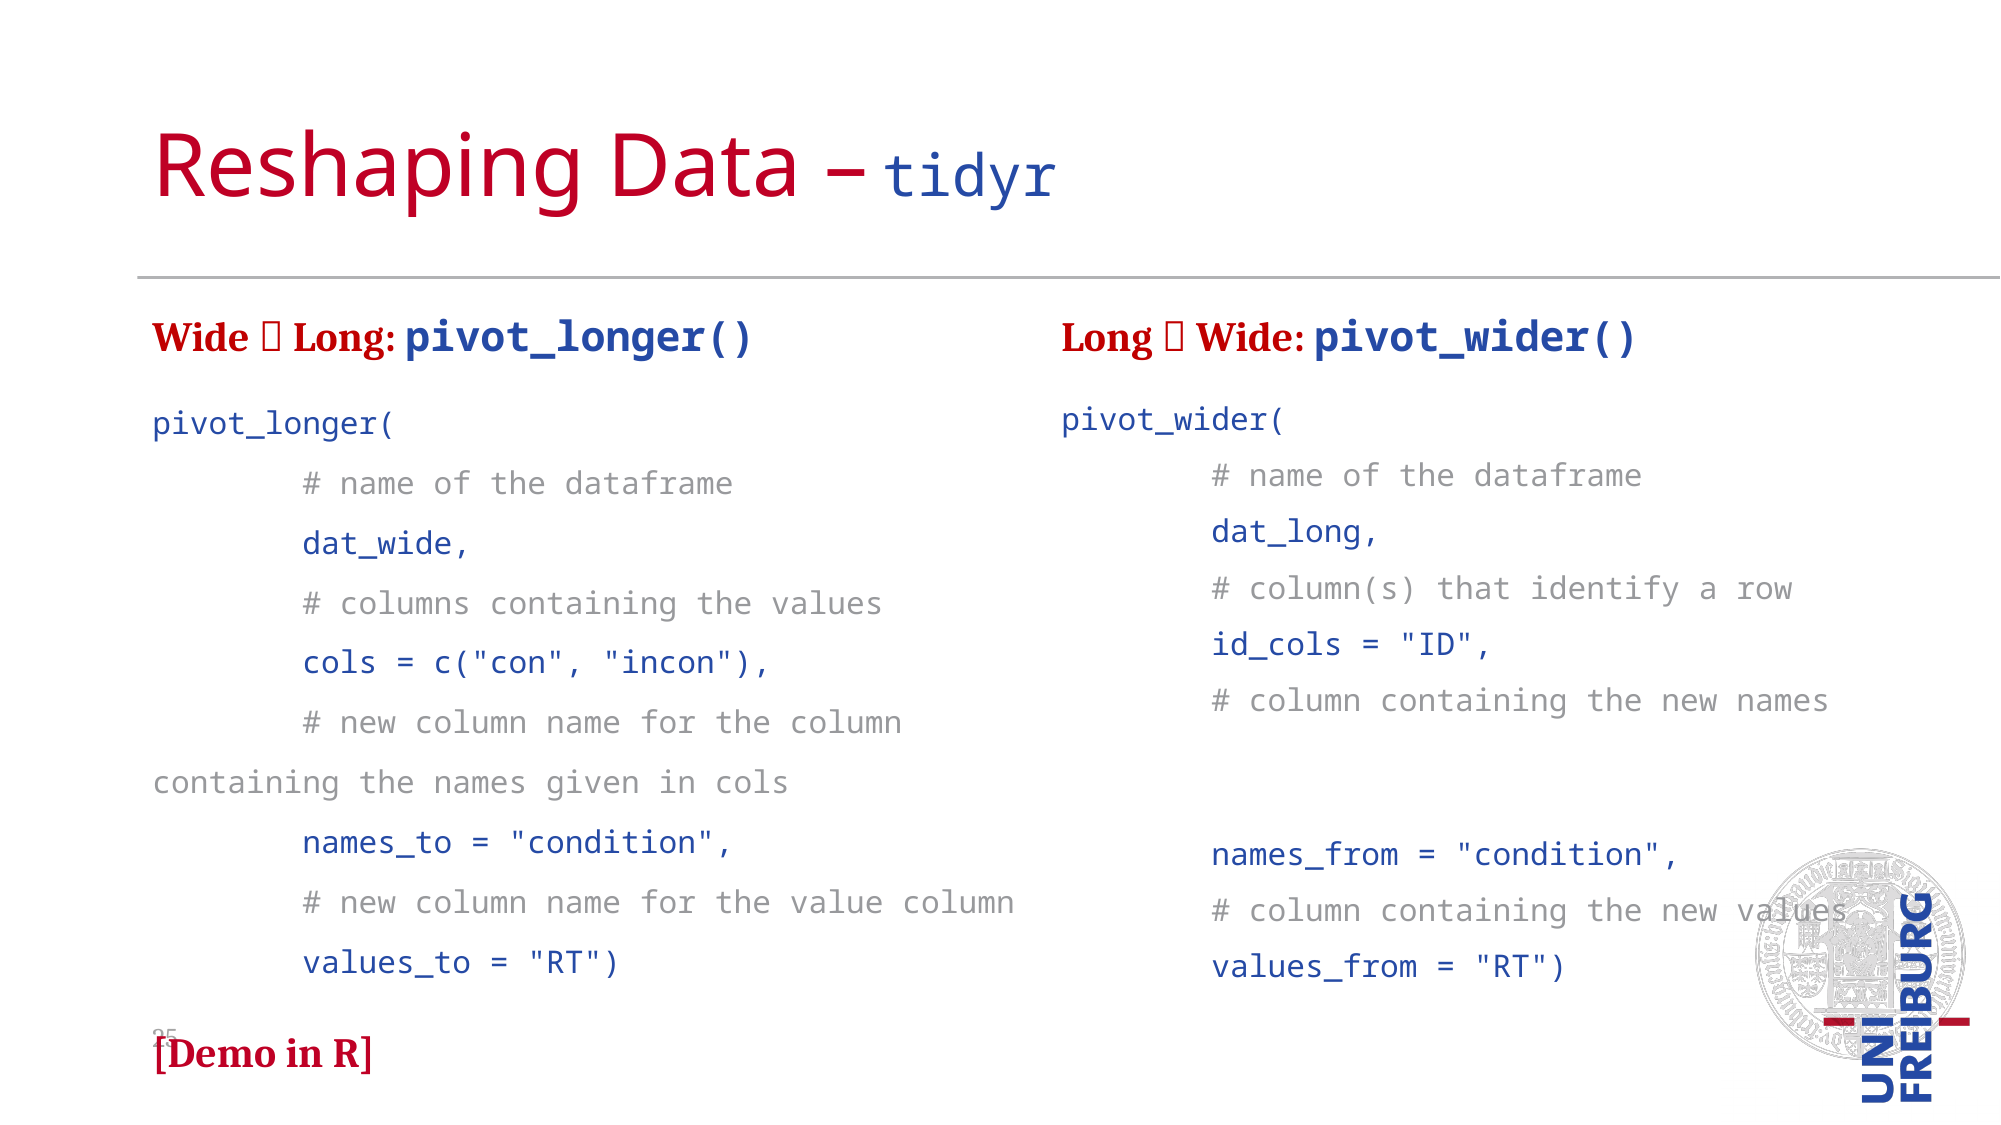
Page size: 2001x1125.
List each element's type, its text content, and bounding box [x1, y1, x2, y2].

slide_number 25 [137, 1012, 588, 1073]
list Wide  Long: pivot_longer() pivot_longer( # name of the dataframe dat_wide, # columns containing the values cols = c("con", "incon"), # new column name for the column containing the names given in cols names_to = "condition", # new column name for the value column values_to = "RT") [Demo in R] [137, 277, 1072, 1105]
text_box Long  Wide: pivot_wider() pivot_wider( # name of the dataframe dat_long, # column(s) that identify a row id_cols = "ID", # column containing the new names names_from = "condition", # column containing the new values values_from = "RT") [1046, 277, 1963, 1034]
title Reshaping Data – tidyr [137, 59, 1863, 277]
picture [1721, 842, 2000, 1122]
